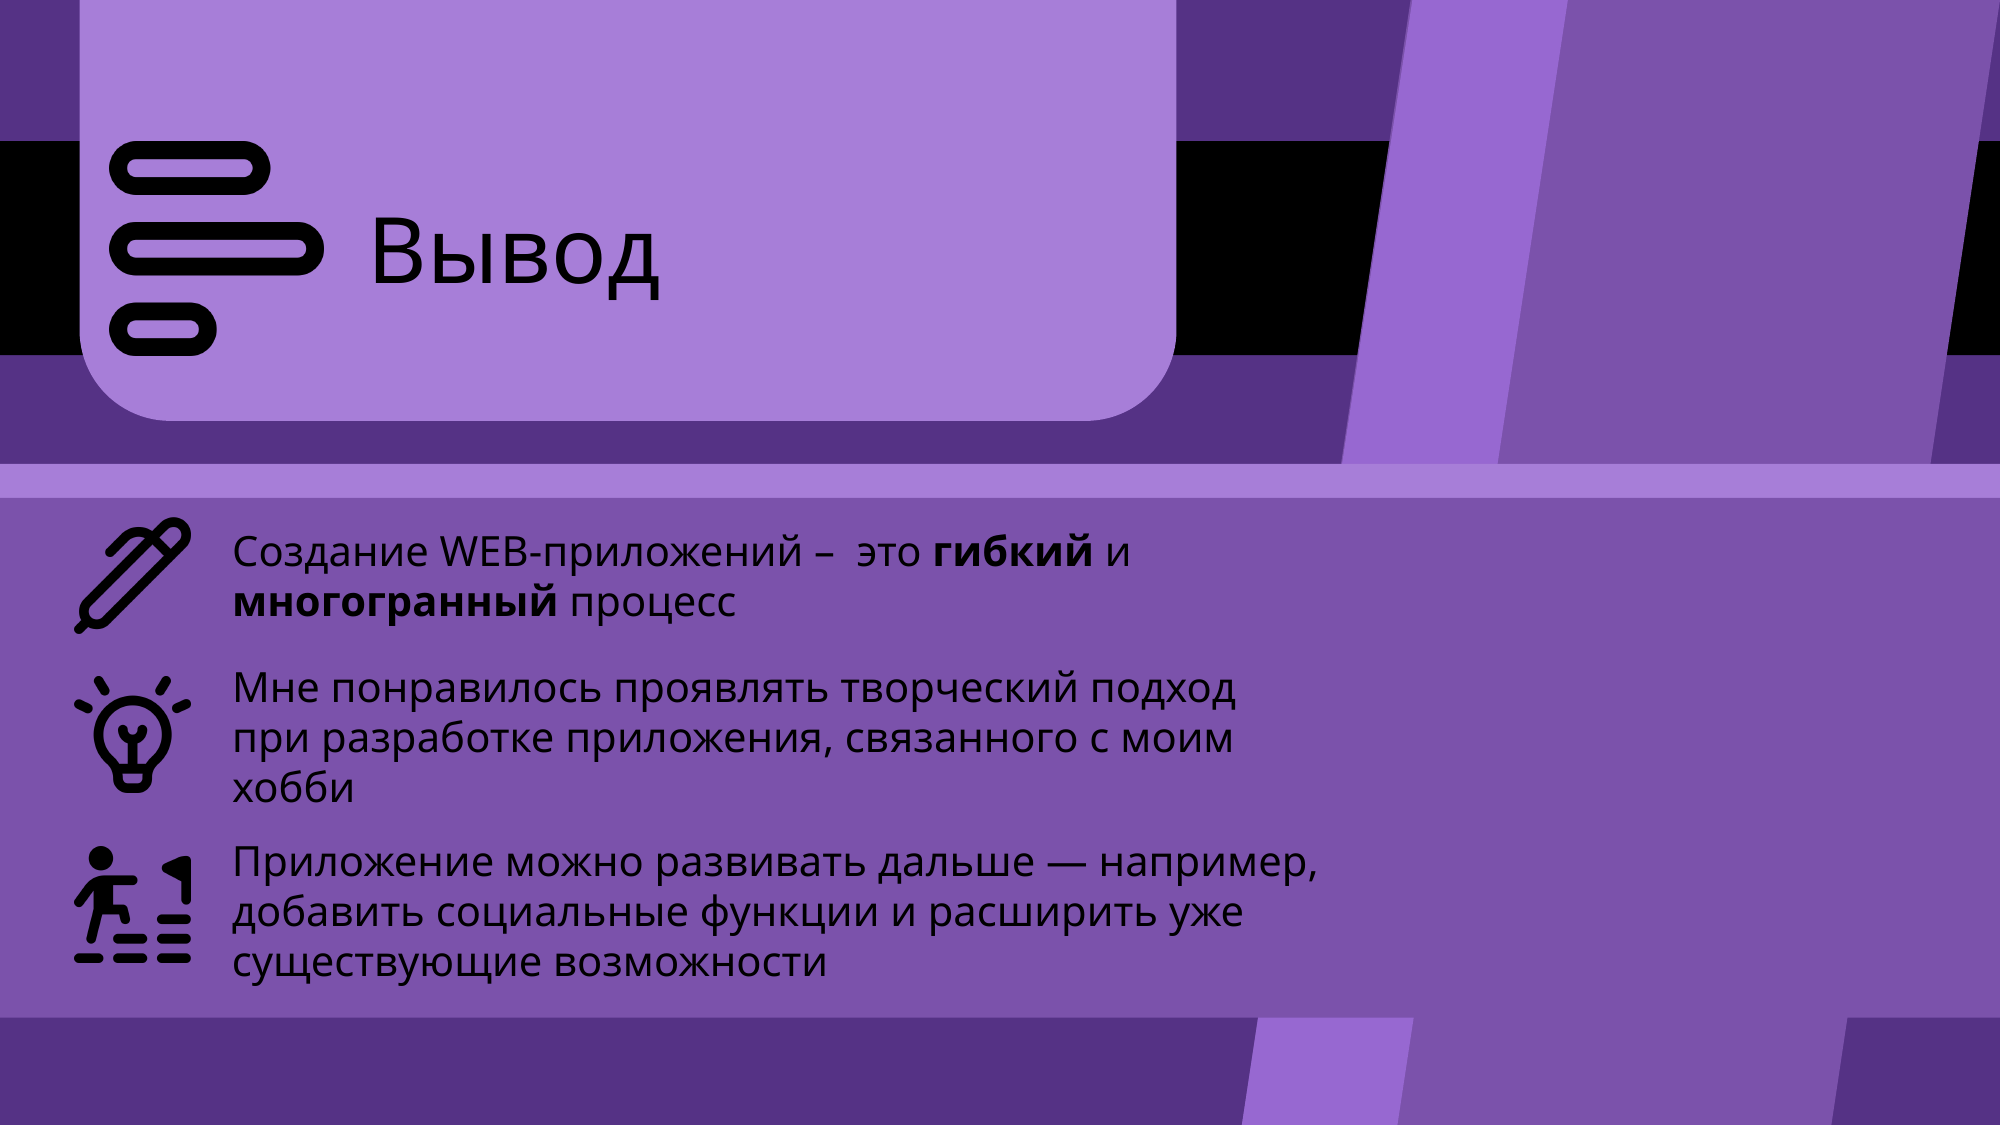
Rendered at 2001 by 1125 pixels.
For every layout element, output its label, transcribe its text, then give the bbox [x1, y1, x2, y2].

text_box Приложение можно развивать дальше — например, добавить социальные функции и расширить уже существующие возможности [217, 827, 1241, 993]
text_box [1241, 0, 2000, 1125]
text_box [0, 497, 1241, 1019]
text_box Создание WEB-приложений – это гибкий и многогранный процесс [217, 517, 1241, 633]
picture [74, 676, 191, 793]
picture [74, 846, 191, 963]
text_box [78, 0, 1178, 422]
picture [74, 517, 191, 634]
text_box [0, 140, 81, 356]
text_box [0, 463, 1241, 497]
text_box Мне понравилось проявлять творческий подход при разработке приложения, связанного с моим хобби [217, 653, 1241, 819]
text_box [109, 141, 1279, 356]
